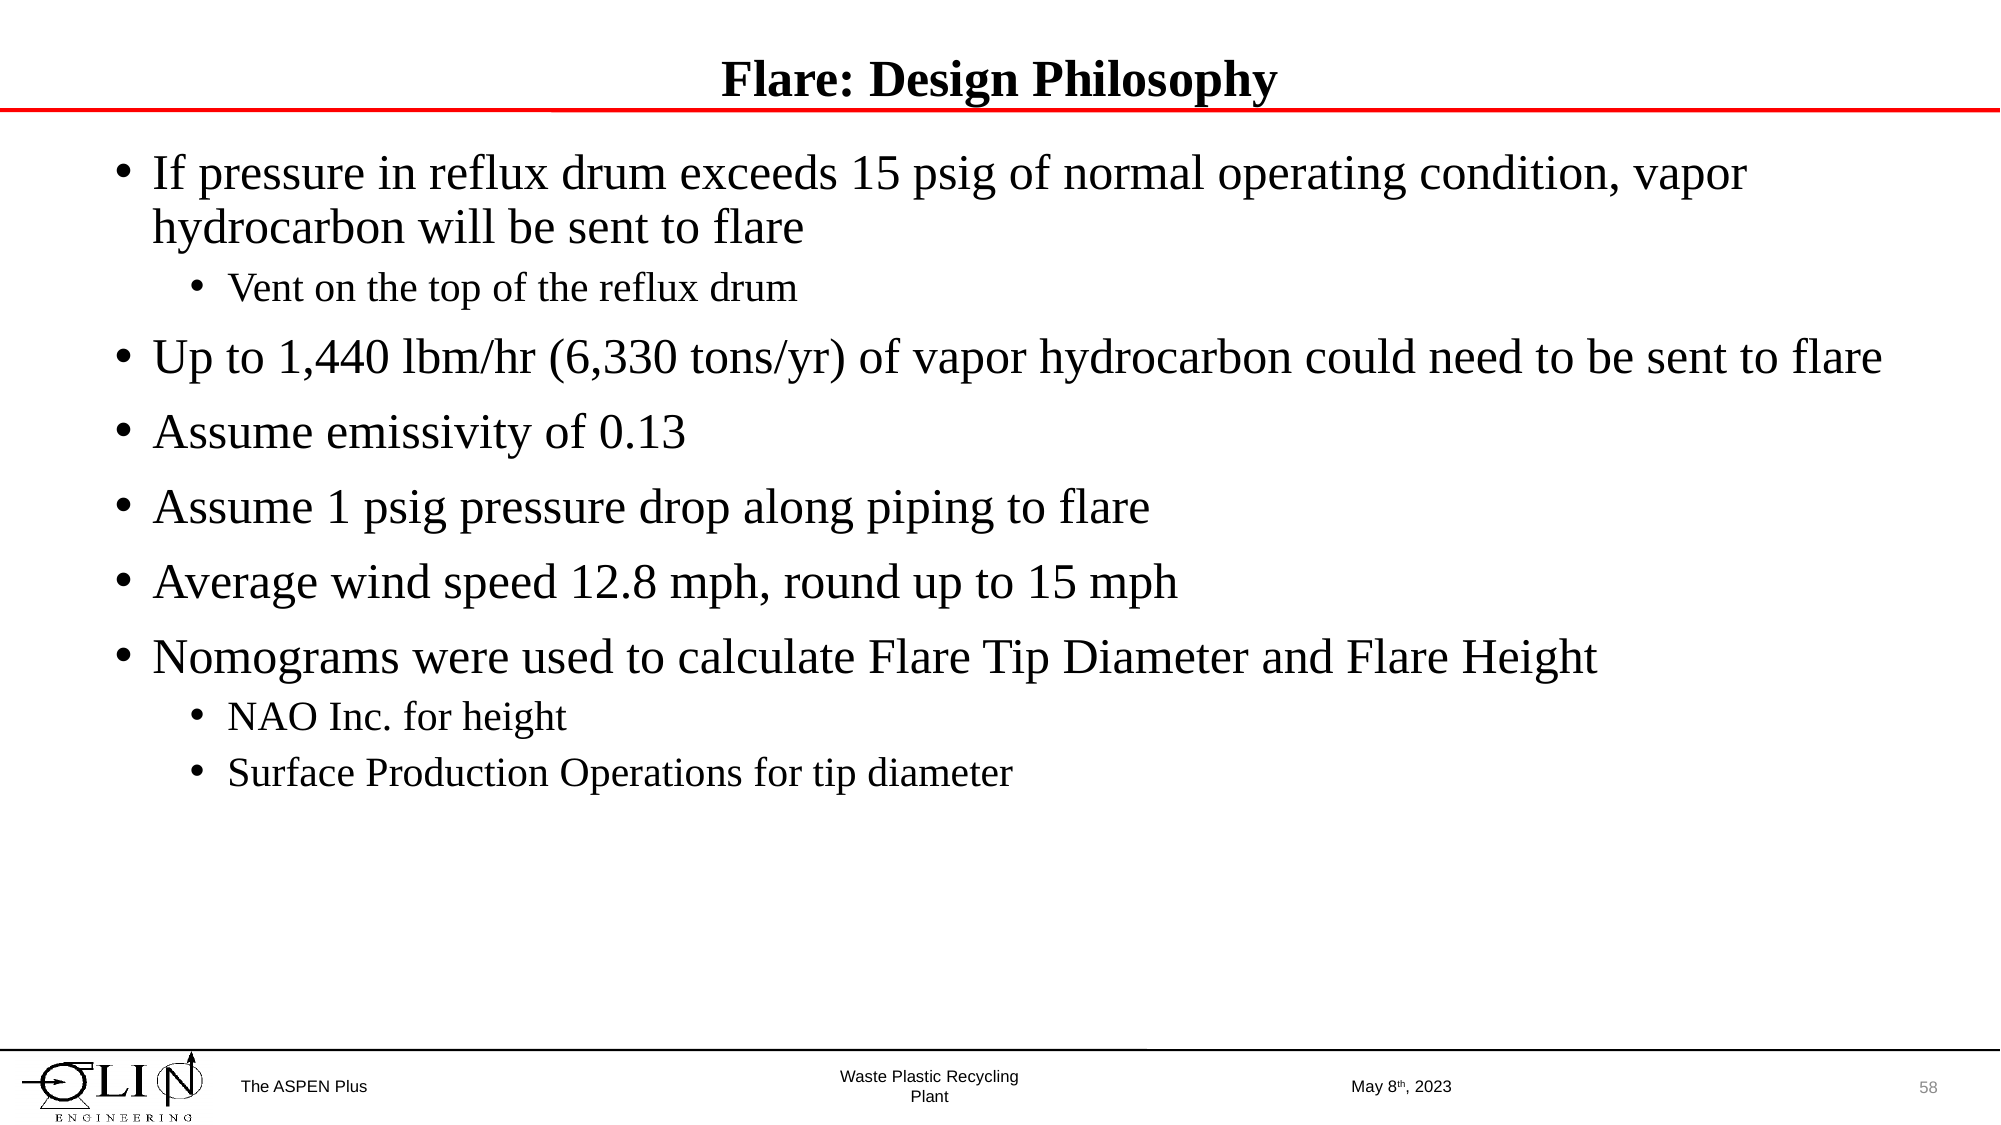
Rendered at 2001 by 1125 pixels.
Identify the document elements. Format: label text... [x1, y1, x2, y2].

title Flare: Design Philosophy [137, 50, 1863, 110]
picture [15, 1052, 213, 1125]
text_box May 8th, 2023 [1351, 1054, 1495, 1117]
text_box The ASPEN Plus [240, 1054, 399, 1117]
slide_number 58 [1847, 1057, 1953, 1118]
list If pressure in reflux drum exceeds 15 psig of normal operating condition, vapor hydrocarbon will be sent to flare Vent on the top of the reflux drum Up to 1,440 lbm/hr (6,330 tons/yr) of vapor hydrocarbon could need to be sent to flare Assume emissivity of 0.13 Assume 1 psig pressure drop along piping to flare Average wind speed 12.8 mph, round up to 15 mph Nomograms were used to calculate Flare Tip Diameter and Flare Height NAO Inc. for height Surface Production Operations for tip diameter [99, 139, 1900, 1040]
